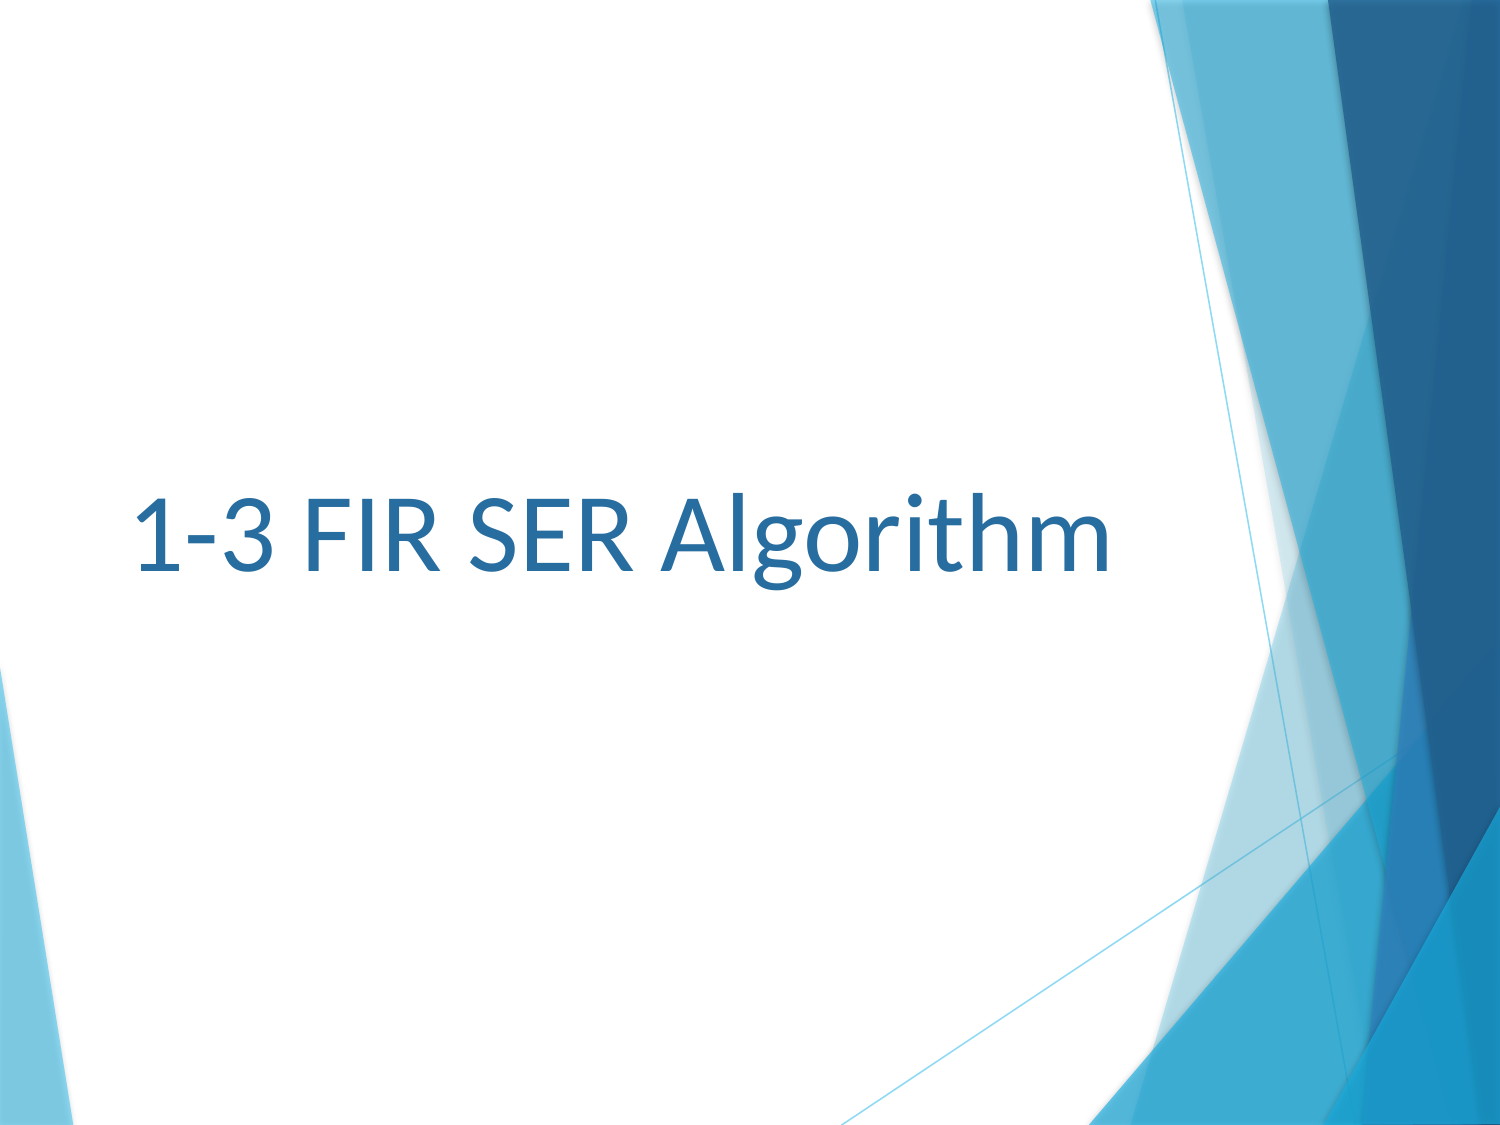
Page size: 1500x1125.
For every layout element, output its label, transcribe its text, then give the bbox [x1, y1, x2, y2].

text_box 1-3 FIR SER Algorithm [112, 383, 1131, 601]
